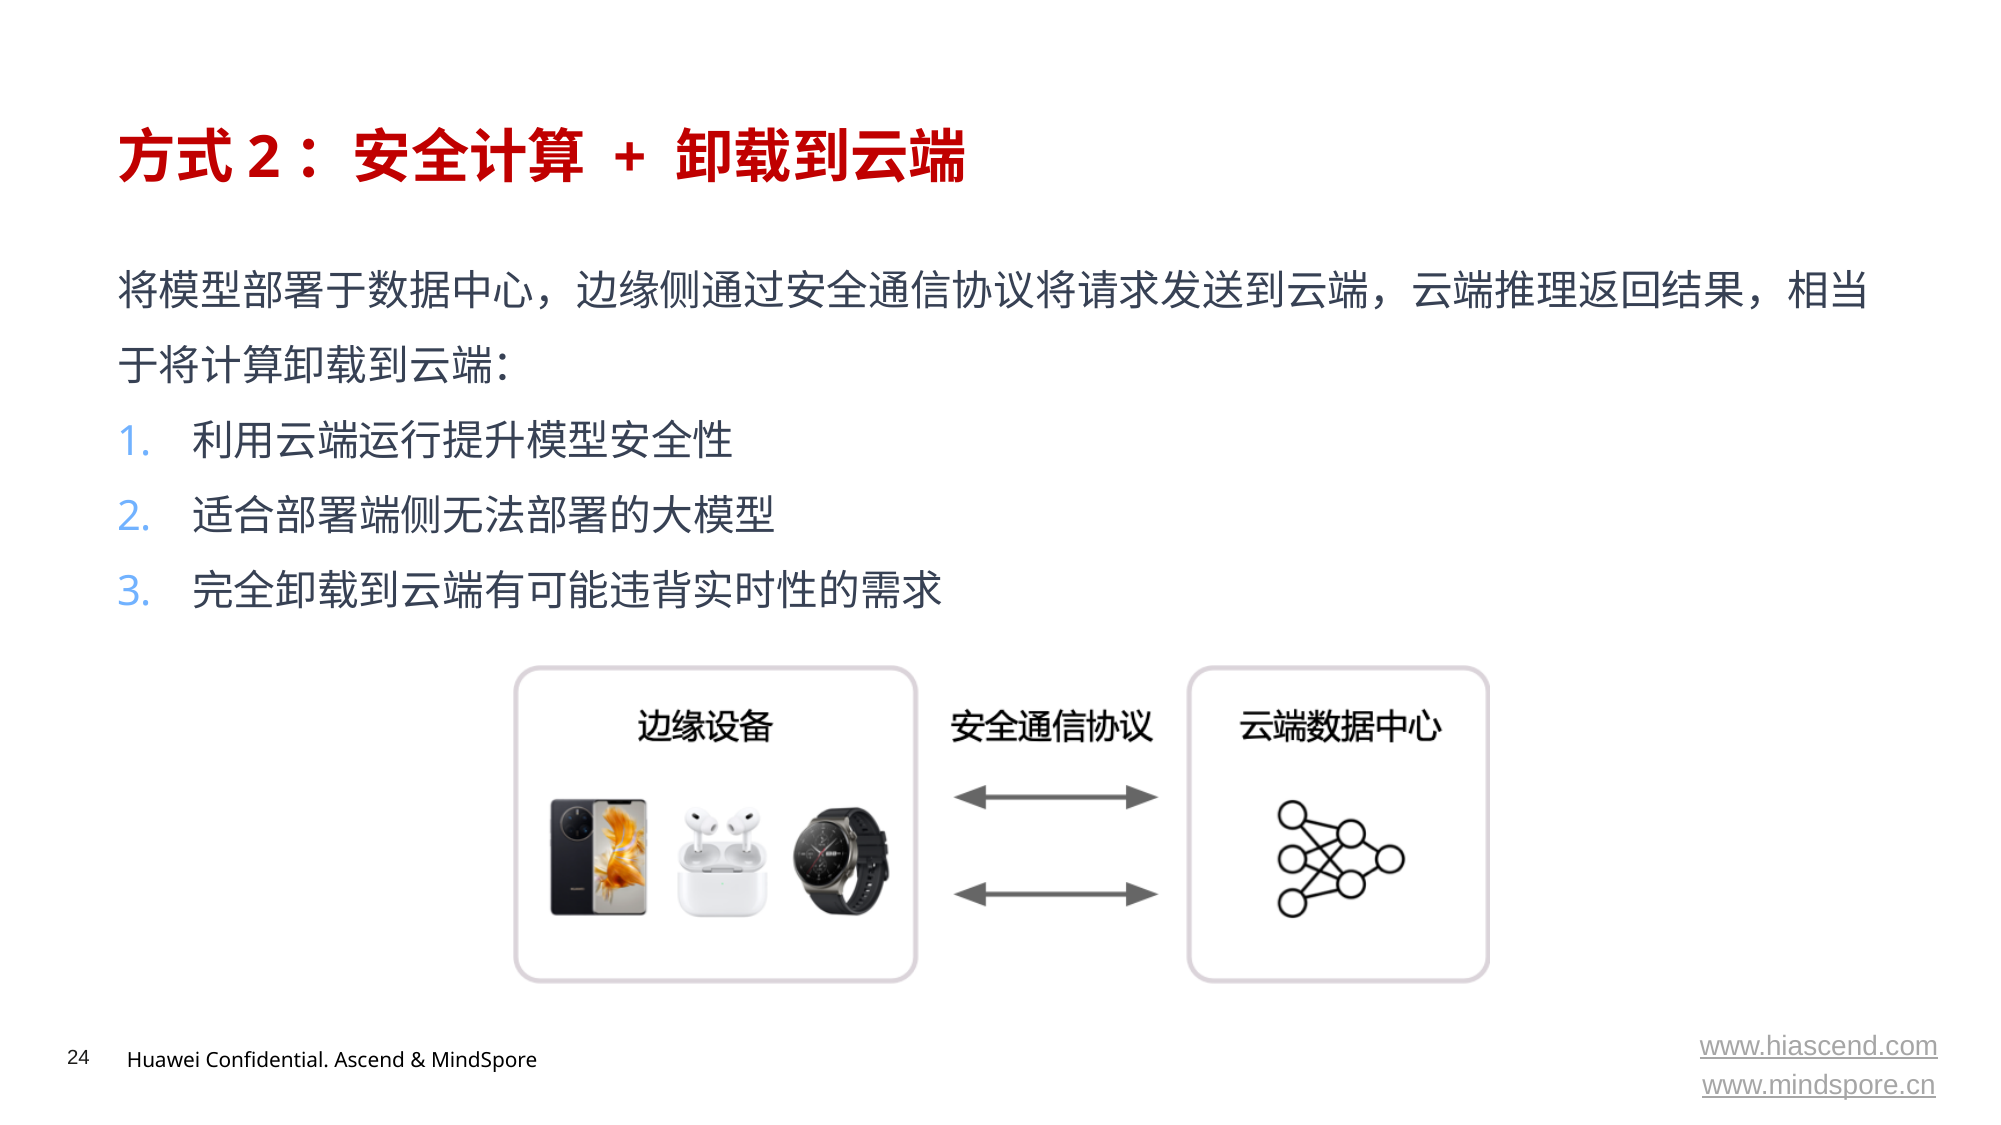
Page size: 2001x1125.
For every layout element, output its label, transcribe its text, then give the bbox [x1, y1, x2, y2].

list 将模型部署于数据中心，边缘侧通过安全通信协议将请求发送到云端，云端推理返回结果，相当于将计算卸载到云端： 利用云端运行提升模型安全性 适合部署端侧无法部署的大模型 完全卸载到云端有可能违背实时性的需求 [102, 231, 1901, 988]
picture [513, 665, 1490, 985]
title 方式2：安全计算 + 卸载到云端 [102, 111, 1901, 209]
